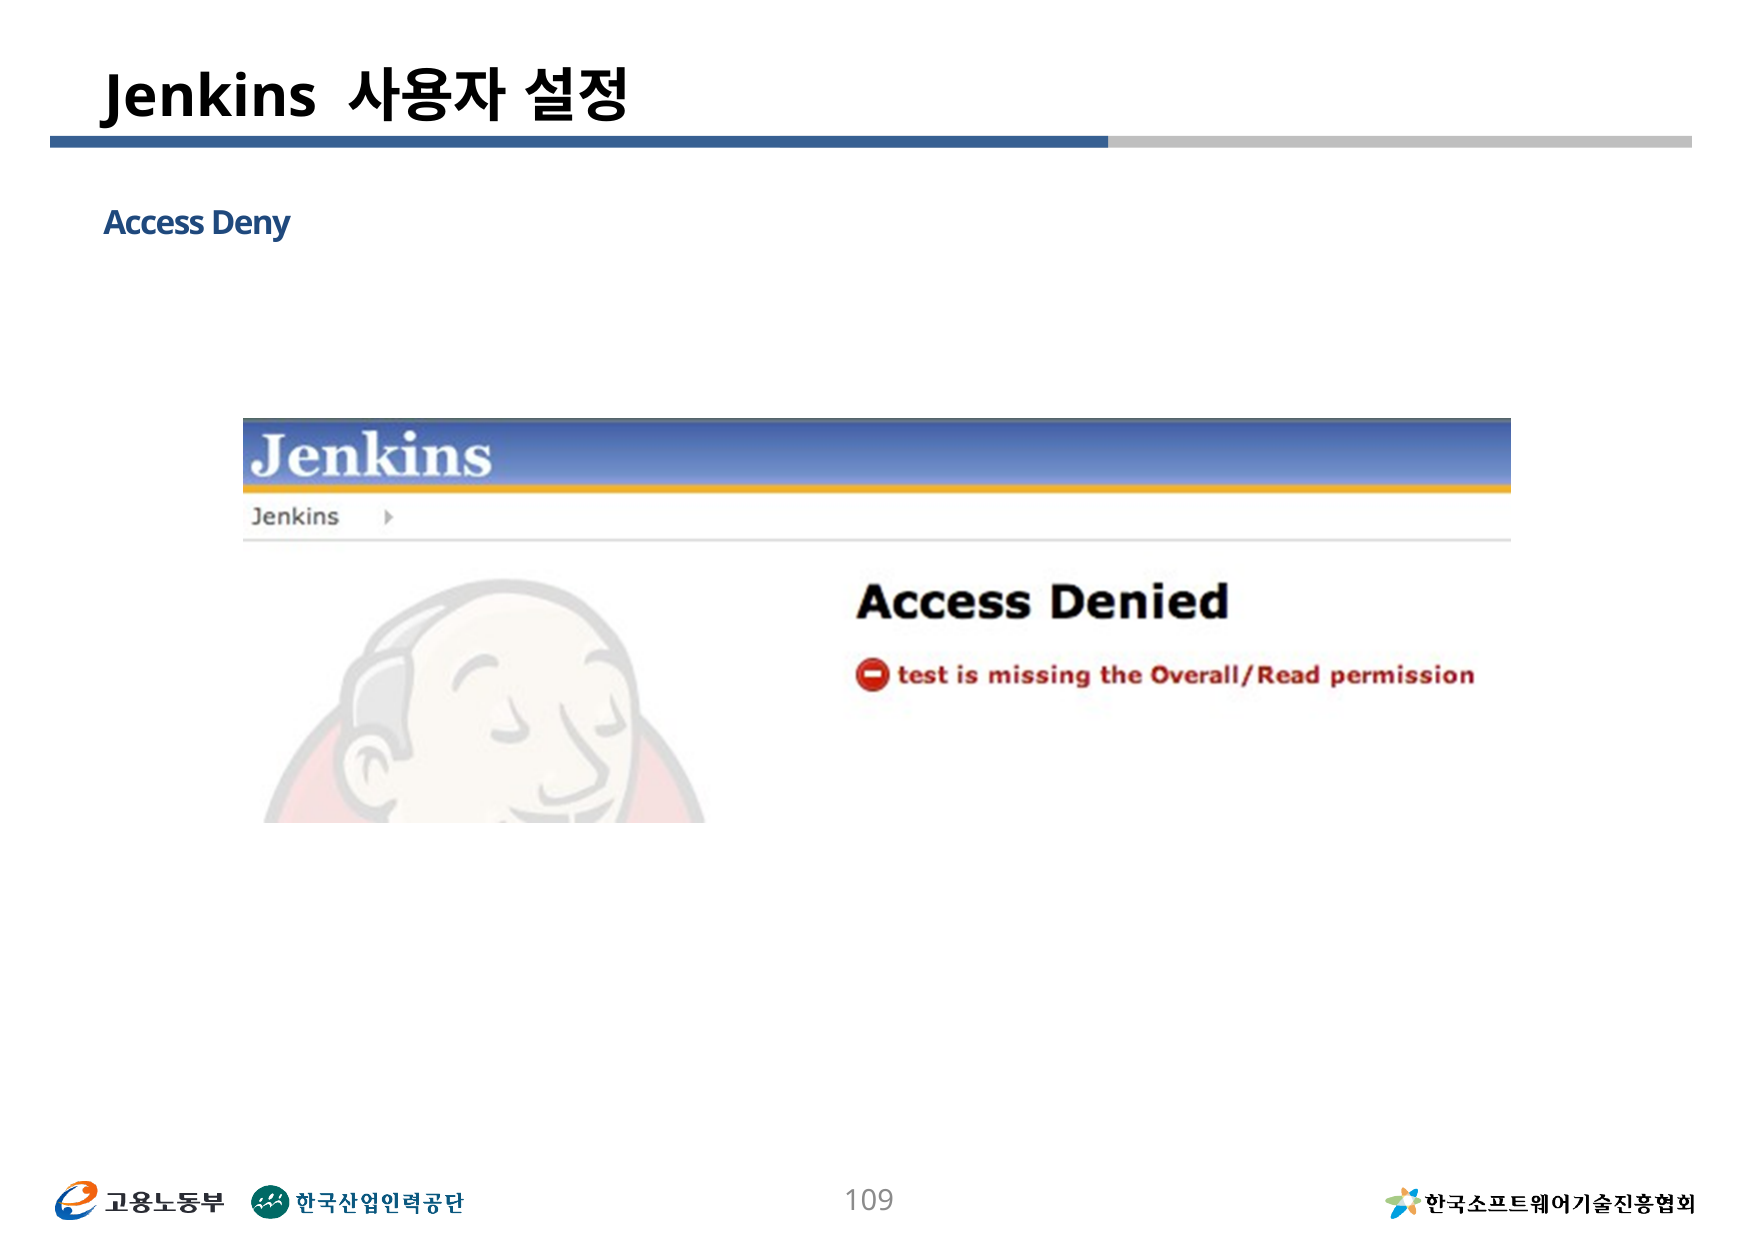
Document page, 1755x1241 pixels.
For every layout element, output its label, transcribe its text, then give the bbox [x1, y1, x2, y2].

slide_number 109 [664, 1168, 1074, 1235]
picture [251, 1185, 464, 1219]
picture [50, 1178, 228, 1223]
text_box Access Deny [101, 201, 818, 242]
picture [1385, 1187, 1694, 1219]
picture [243, 417, 1511, 823]
title Jenkins 사용자 설정 [87, 49, 1667, 136]
